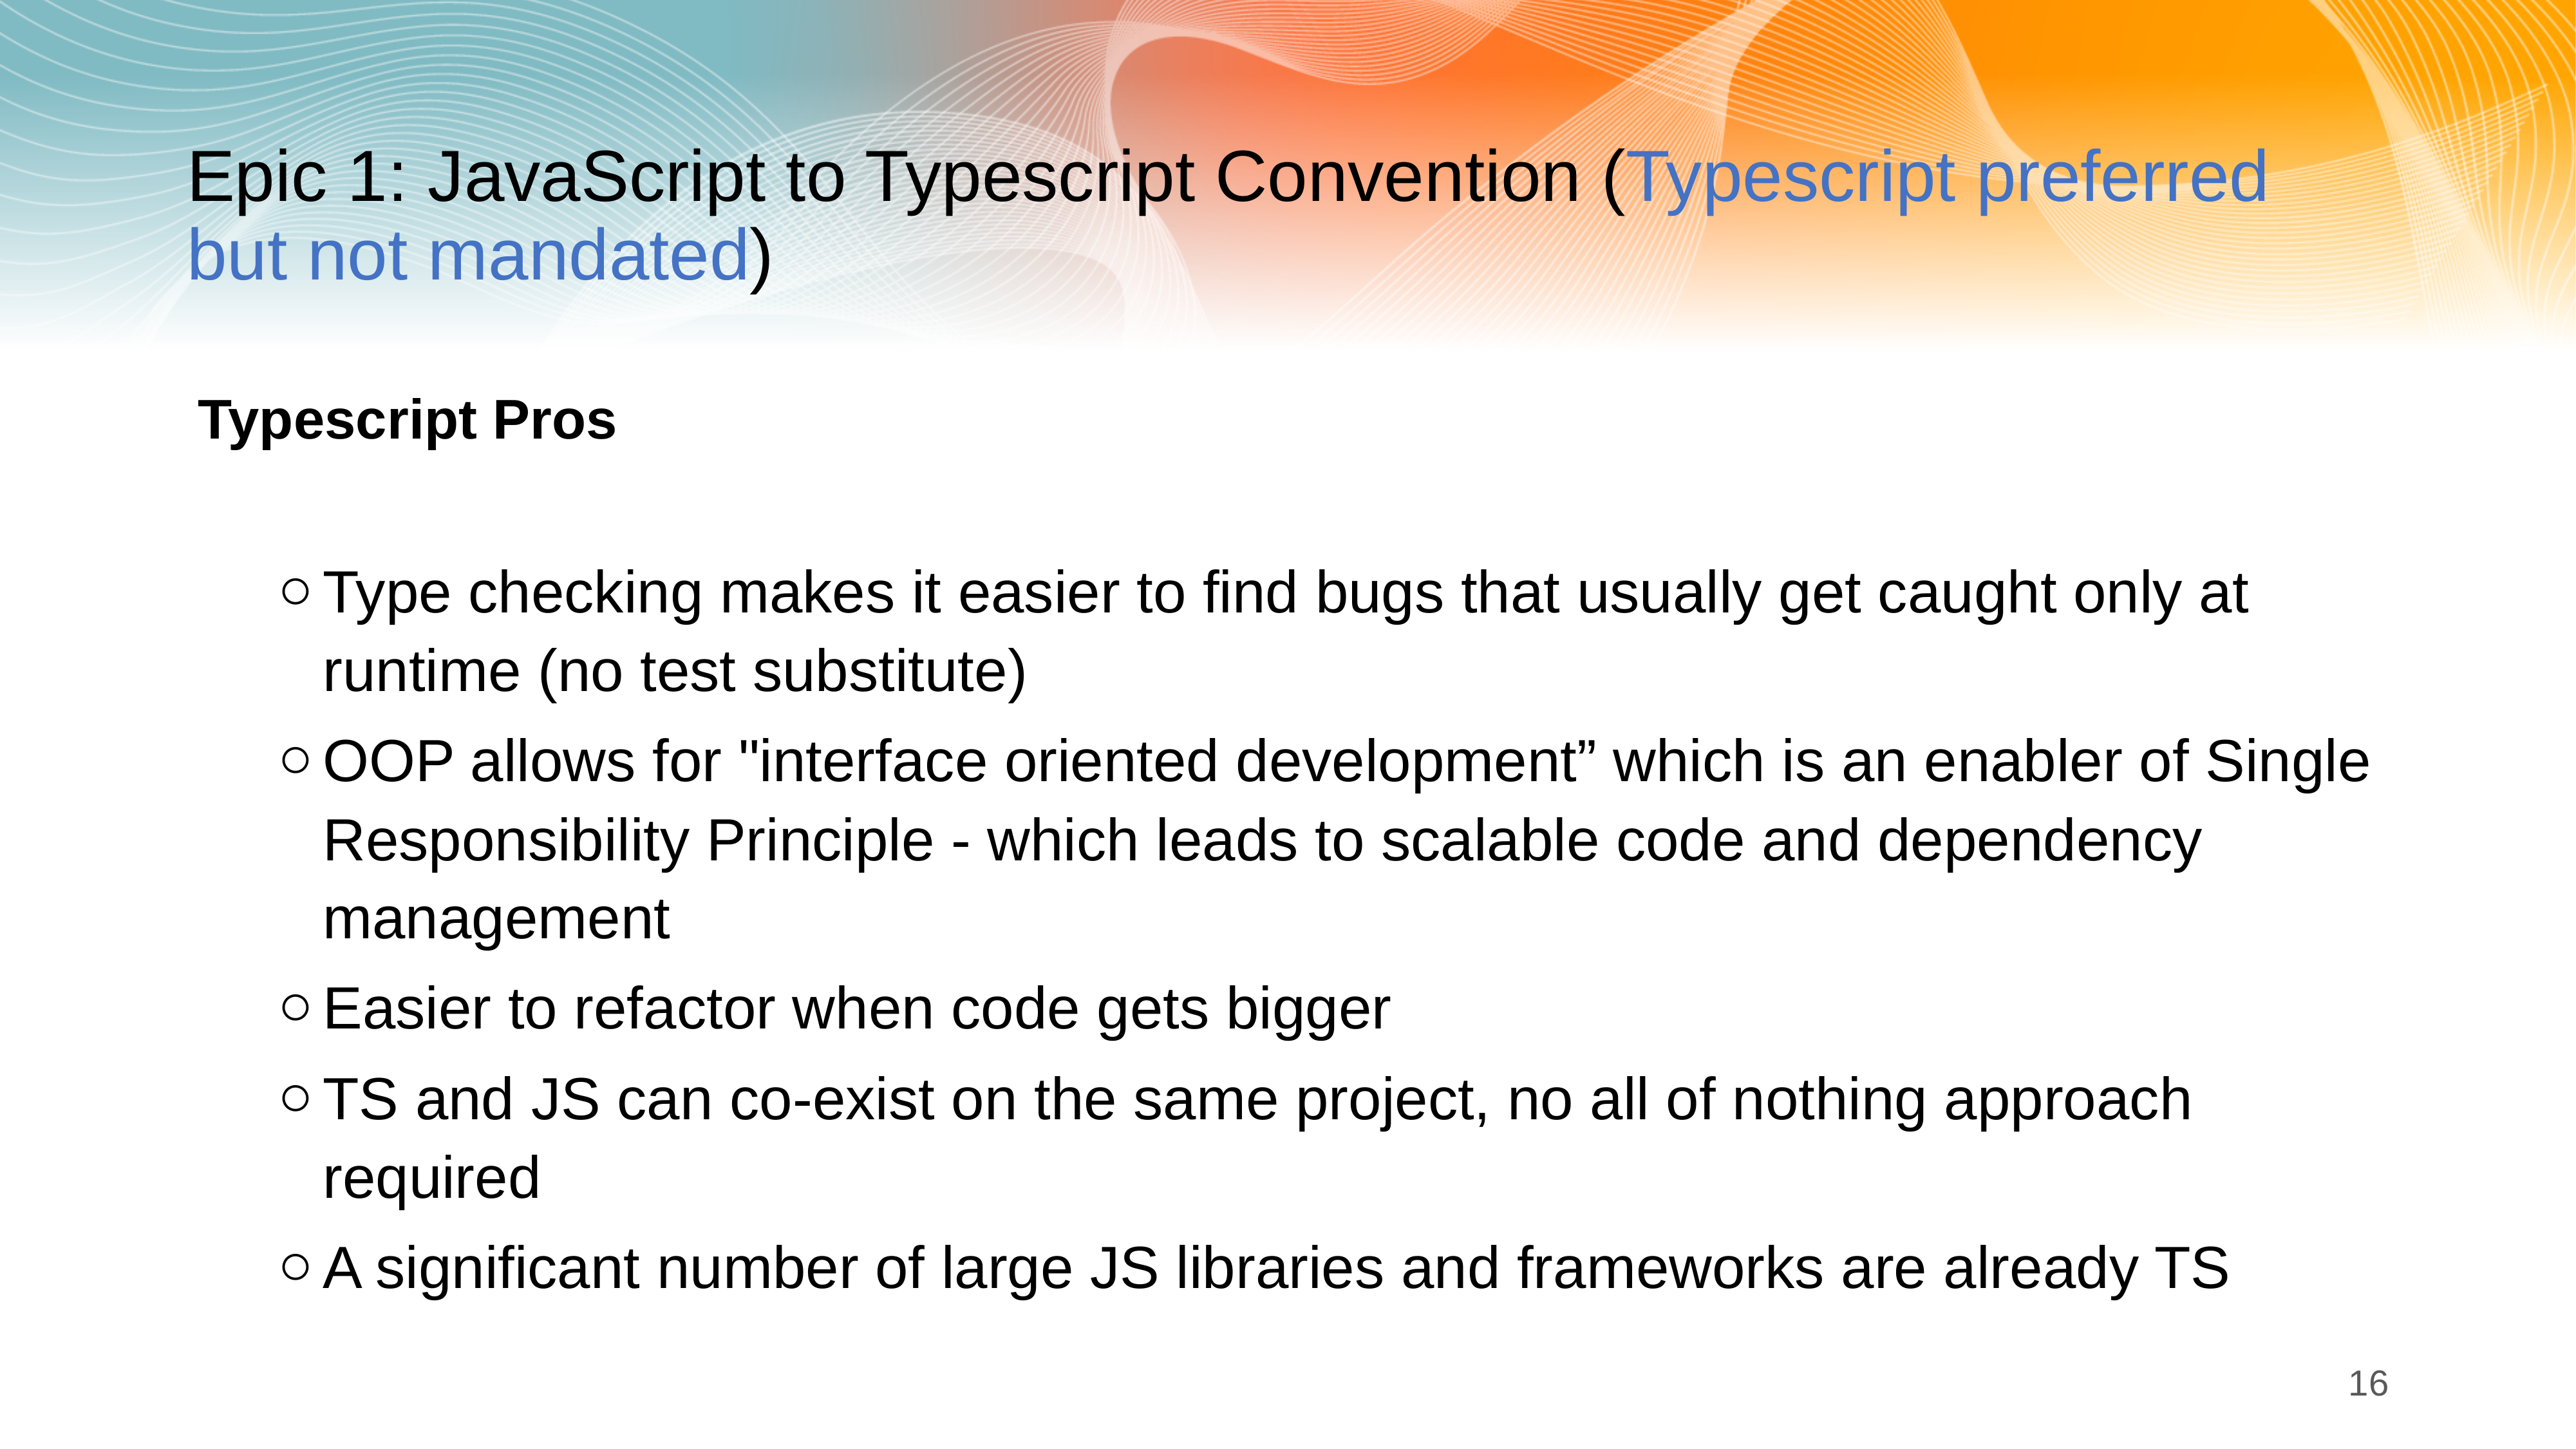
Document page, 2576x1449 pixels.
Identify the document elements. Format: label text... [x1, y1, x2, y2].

title Epic 1: JavaScript to Typescript Convention (Typescript preferred but not mandated) [177, 77, 2399, 357]
list Typescript Pros Type checking makes it easier to find bugs that usually get caught only at runtime (no test substitute) OOP allows for "interface oriented development” which is an enabler of Single Responsibility Principle - which leads to scalable code and dependency management Easier to refactor when code gets bigger TS and JS can co-exist on the same project, no all of nothing approach required A significant number of large JS libraries and frameworks are already TS [177, 385, 2399, 1305]
picture [0, 0, 2576, 1449]
slide_number 16 [1819, 1343, 2399, 1421]
